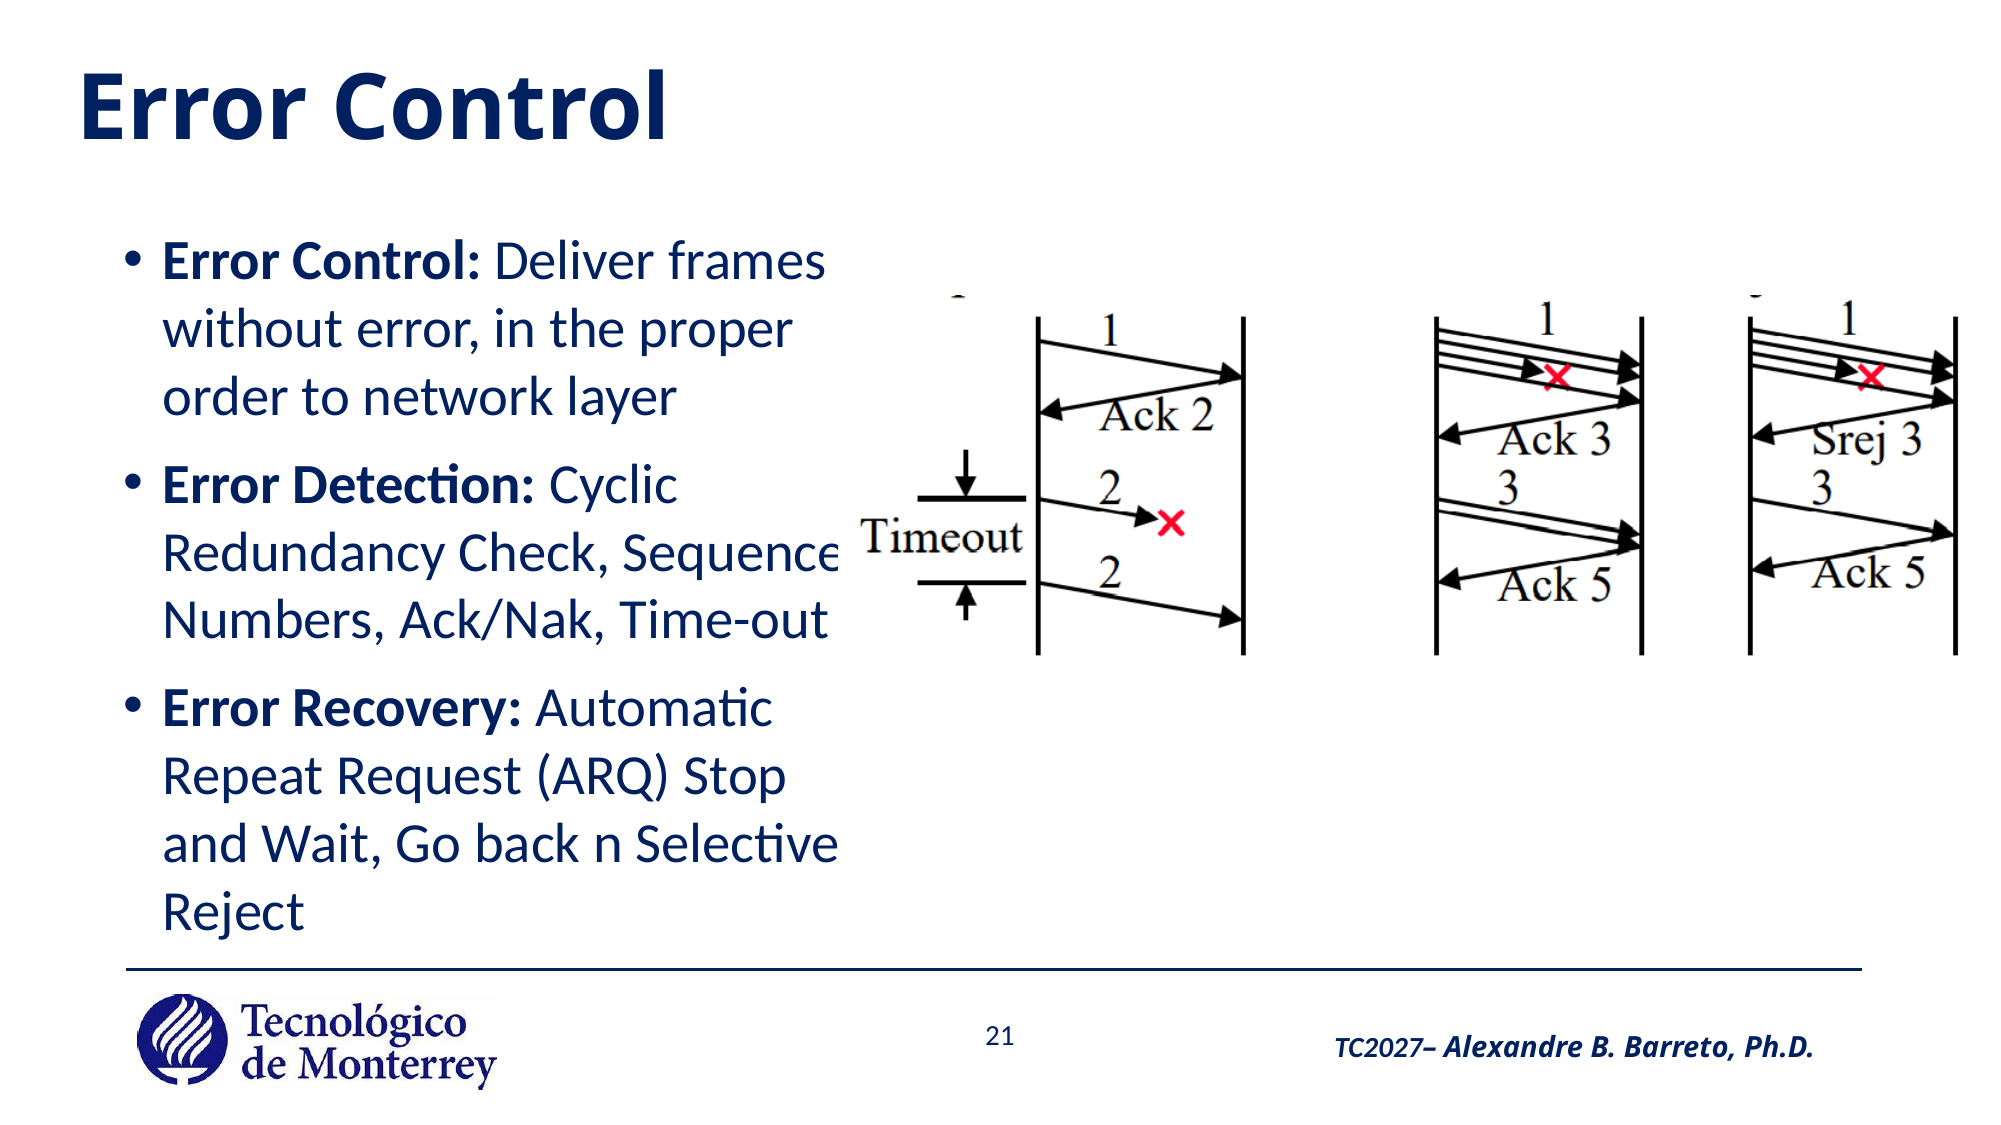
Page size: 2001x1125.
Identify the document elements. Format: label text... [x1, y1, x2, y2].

title Error Control [61, 42, 1787, 177]
picture [137, 994, 497, 1090]
picture [838, 295, 1981, 676]
list Error Control: Deliver frames without error, in the proper order to network layer Error Detection: Cyclic Redundancy Check, Sequence Numbers, Ack/Nak, Time-out Error Recovery: Automatic Repeat Request (ARQ) Stop and Wait, Go back n Selective Reject [108, 216, 875, 957]
